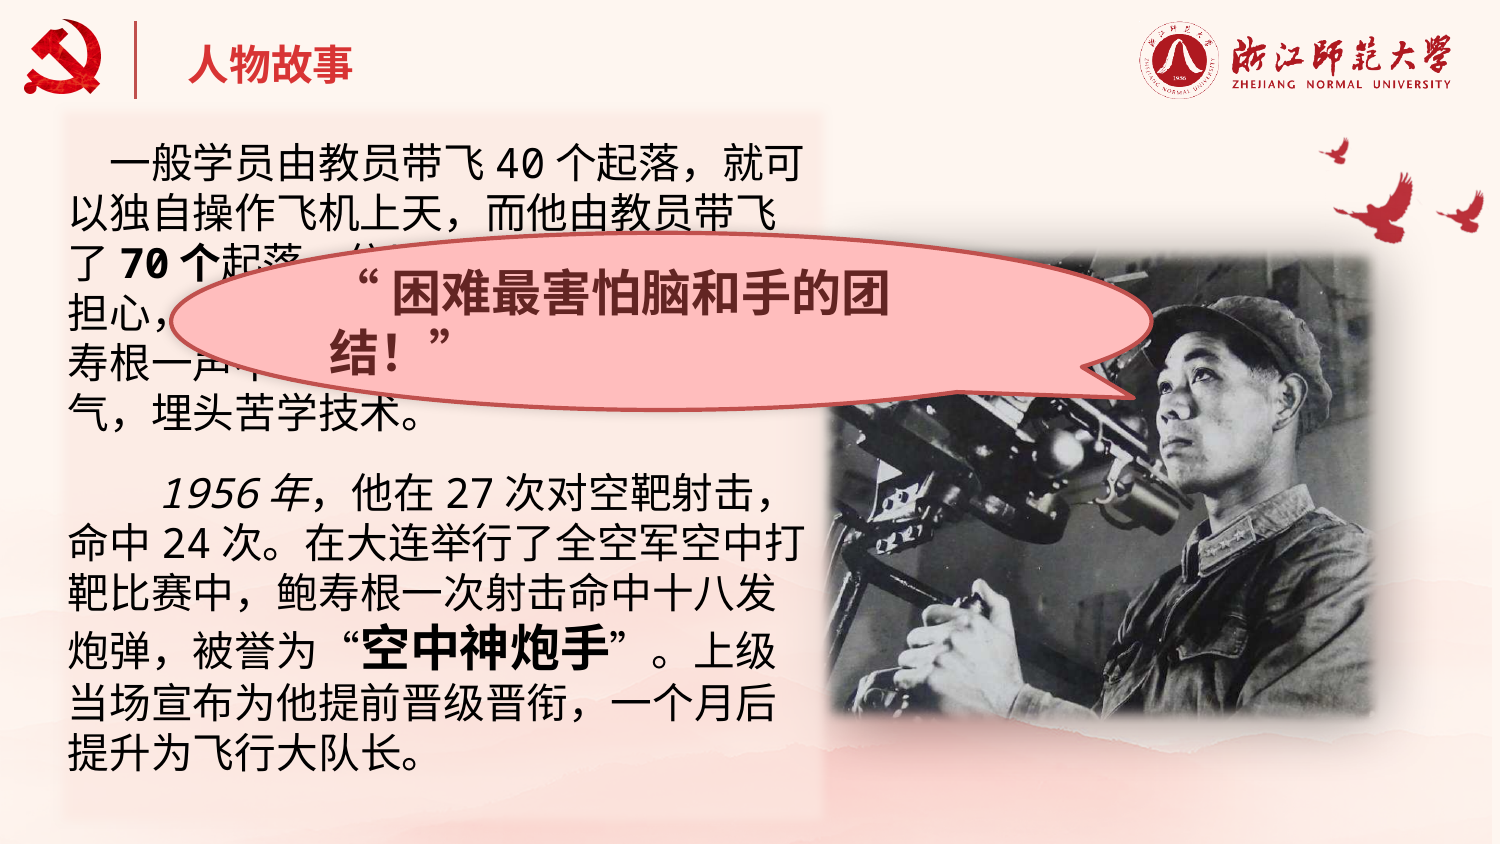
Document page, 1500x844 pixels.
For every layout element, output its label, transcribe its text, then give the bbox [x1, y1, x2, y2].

picture [24, 19, 101, 94]
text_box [1139, 20, 1459, 100]
text_box “困难最害怕脑和手的团结！” [168, 230, 911, 361]
text_box 一般学员由教员带飞40个起落，就可以独自操作飞机上天，而他由教员带飞了70个起落，依旧不能单飞。有人为他担心，说他一定会灰心丧气了。但是鲍寿根一声不吭，不皱一下眉，不叹一口气，埋头苦学技术。 1956年，他在27次对空靶射击，命中24次。在大连举行了全空军空中打靶比赛中，鲍寿根一次射击命中十八发炮弹，被誉为“空中神炮手”。上级当场宣布为他提前晋级晋衔，一个月后提升为飞行大队长。 [69, 119, 817, 361]
picture [0, 100, 1500, 844]
text_box 人物故事 [170, 31, 372, 97]
